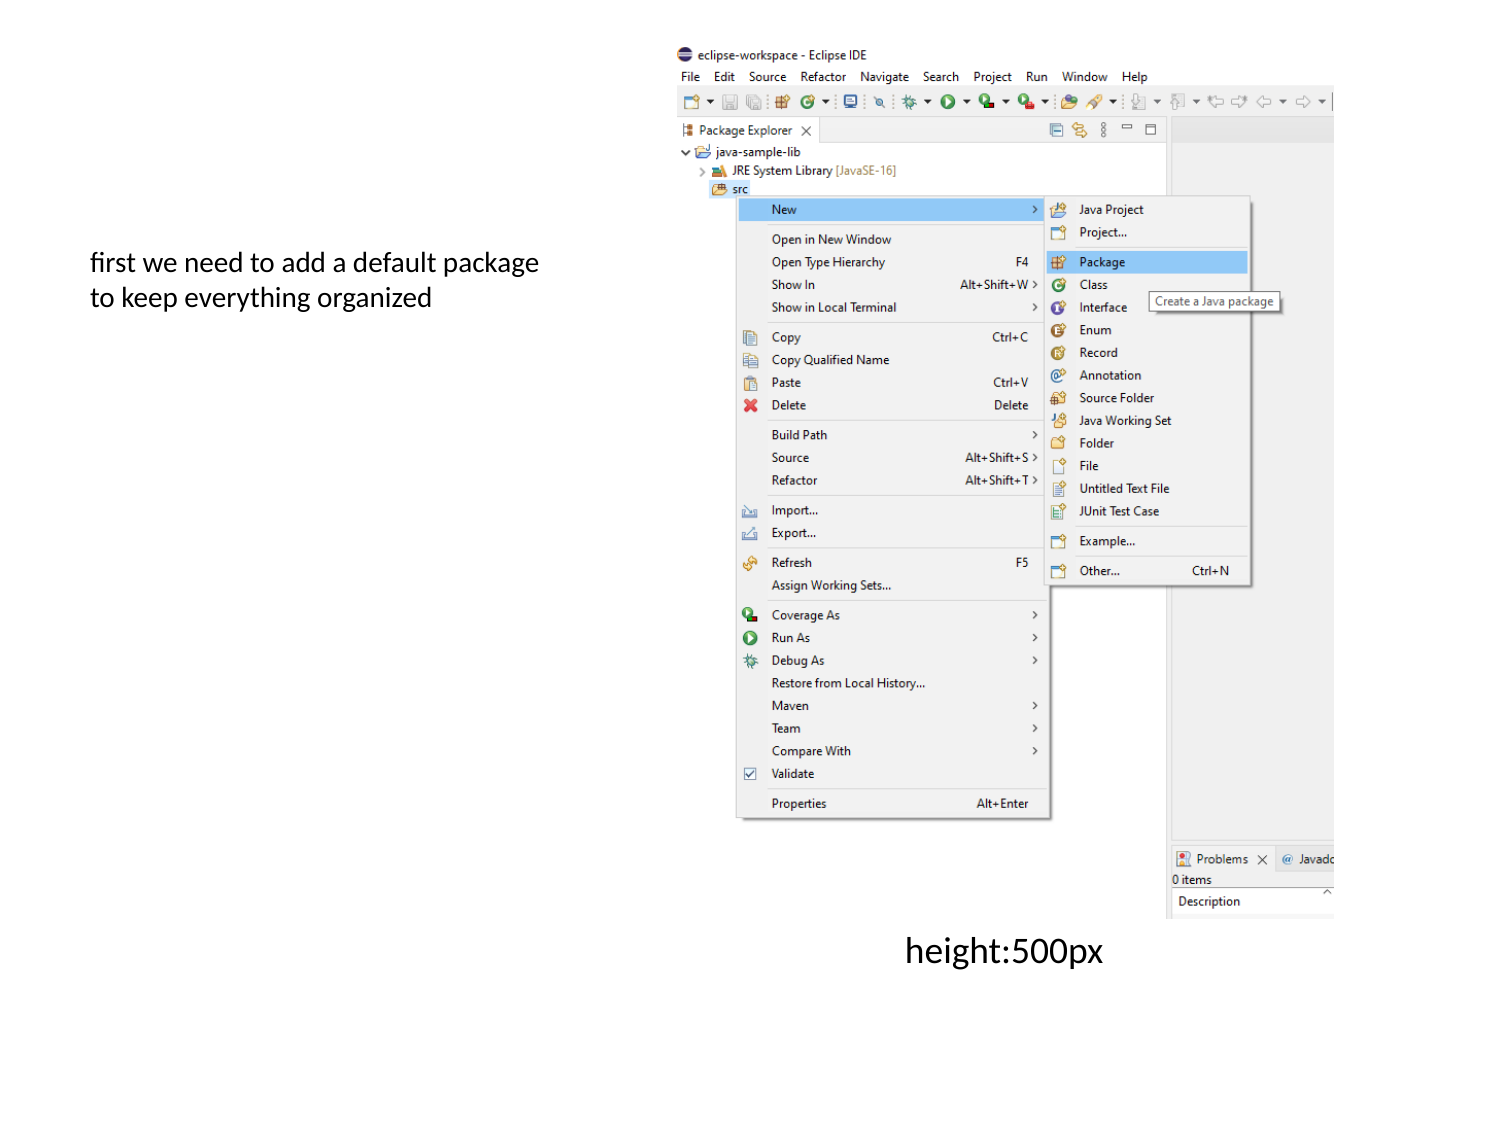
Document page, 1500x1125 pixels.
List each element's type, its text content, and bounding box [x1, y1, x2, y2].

text_box height:500px [585, 918, 1423, 1003]
picture [676, 43, 1334, 919]
list first we need to add a default package to keep everything organized [75, 235, 569, 1005]
